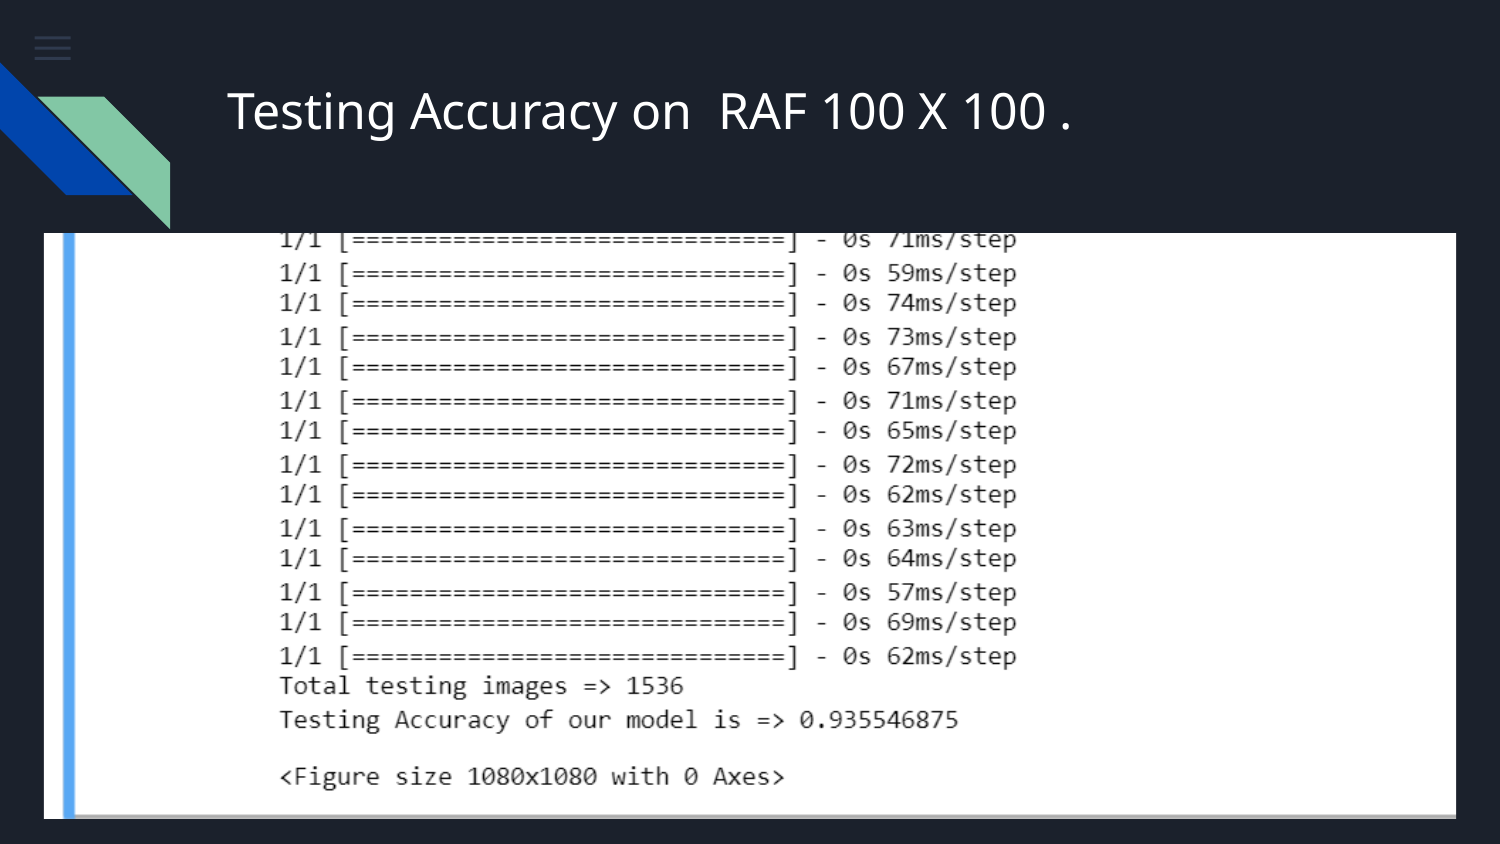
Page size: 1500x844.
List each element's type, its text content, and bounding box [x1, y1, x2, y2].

picture [43, 233, 1457, 819]
title Testing Accuracy on RAF 100 X 100 . [212, 64, 1368, 215]
